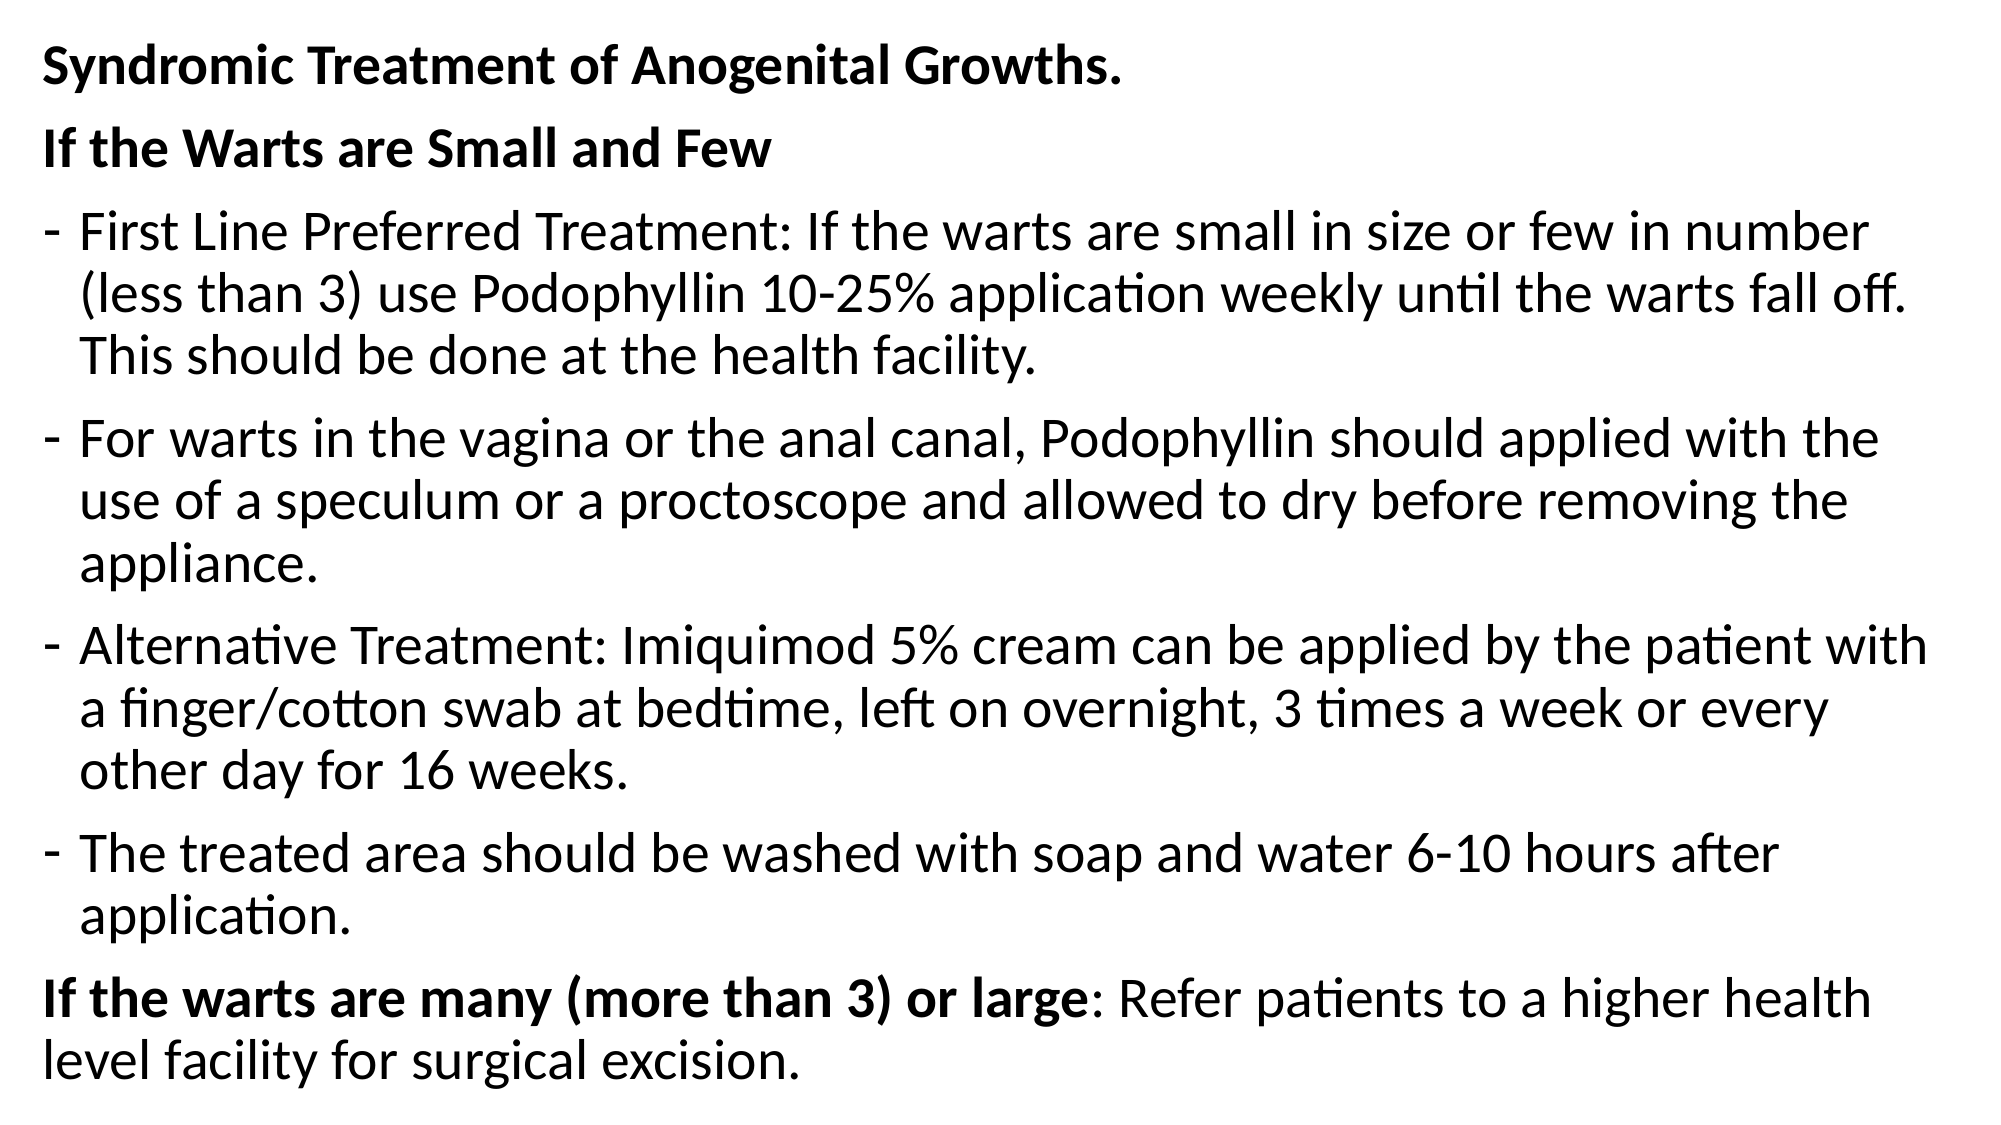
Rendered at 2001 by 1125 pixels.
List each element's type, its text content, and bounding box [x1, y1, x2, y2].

list Syndromic Treatment of Anogenital Growths. If the Warts are Small and Few First Line Preferred Treatment: If the warts are small in size or few in number (less than 3) use Podophyllin 10-25% application weekly until the warts fall off. This should be done at the health facility. For warts in the vagina or the anal canal, Podophyllin should applied with the use of a speculum or a proctoscope and allowed to dry before removing the appliance. Alternative Treatment: Imiquimod 5% cream can be applied by the patient with a finger/cotton swab at bedtime, left on overnight, 3 times a week or every other day for 16 weeks. The treated area should be washed with soap and water 6-10 hours after application. If the warts are many (more than 3) or large: Refer patients to a higher health level facility for surgical excision. [27, 27, 1971, 1101]
